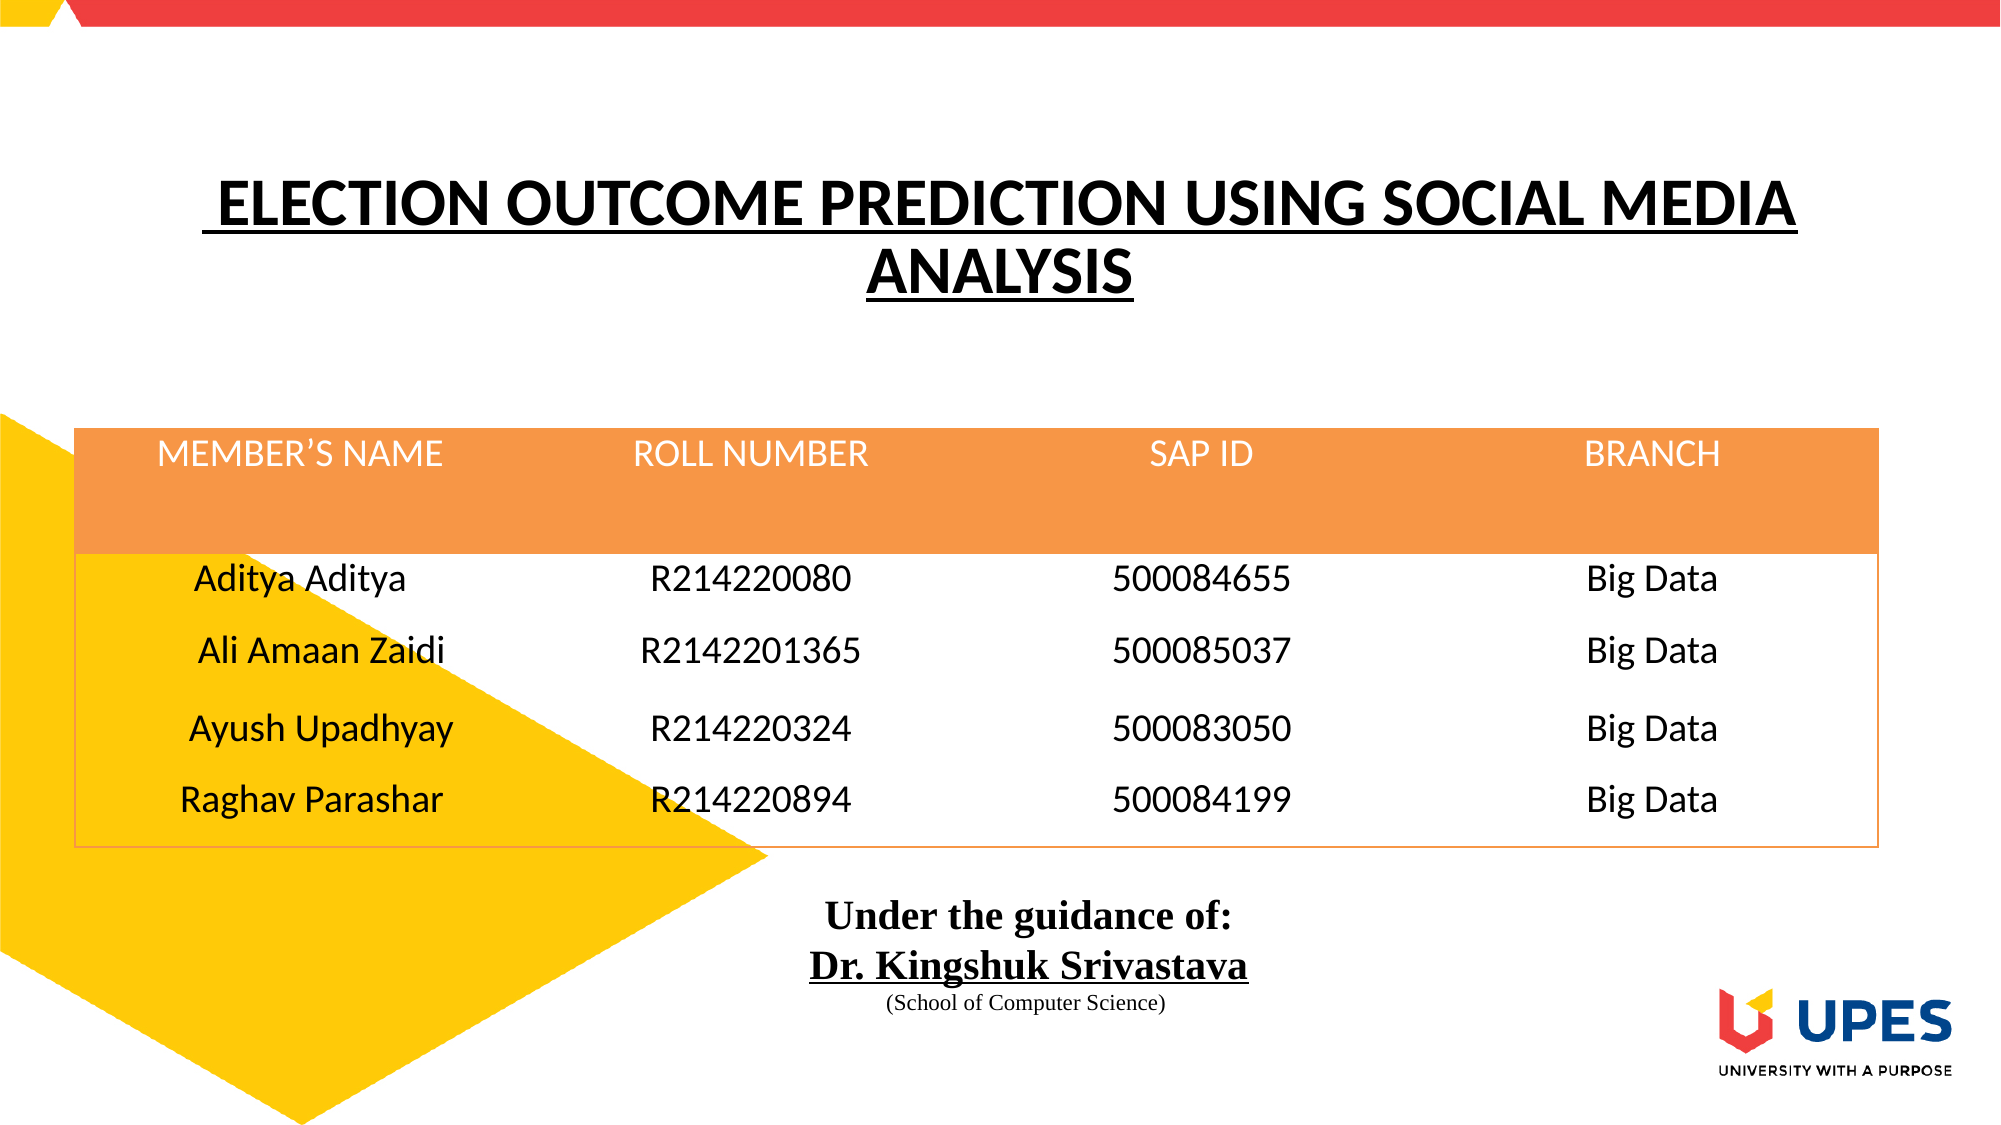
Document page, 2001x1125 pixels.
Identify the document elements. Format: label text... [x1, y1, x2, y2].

table_cell Big Data [1427, 776, 1877, 846]
picture [0, 0, 2001, 1125]
table_cell Big Data [1427, 704, 1877, 776]
table_cell Aditya Aditya [76, 554, 526, 627]
table_cell 500083050 [976, 704, 1427, 776]
table_cell R214220894 [526, 776, 976, 846]
title ELECTION OUTCOME PREDICTION USING SOCIAL MEDIA ANALYSIS [122, 98, 1879, 411]
table_cell R214220324 [526, 704, 976, 776]
table_cell Raghav Parashar [76, 776, 526, 846]
table_cell 500084655 [976, 554, 1427, 627]
table_cell 500085037 [976, 627, 1427, 704]
table_header BRANCH [1427, 430, 1877, 554]
table_cell Ayush Upadhyay [76, 704, 526, 776]
table_cell Big Data [1427, 627, 1877, 704]
table_cell Big Data [1427, 554, 1877, 627]
table_header MEMBER’S NAME [76, 430, 526, 554]
table_cell R2142201365 [526, 627, 976, 704]
table_cell Ali Amaan Zaidi [76, 627, 526, 704]
table_header ROLL NUMBER [526, 430, 976, 554]
table_cell R214220080 [526, 554, 976, 627]
text_box Under the guidance of: Dr. Kingshuk Srivastava (School of Computer Science) [500, 880, 1559, 1023]
table_cell 500084199 [976, 776, 1427, 846]
table_header SAP ID [976, 430, 1427, 554]
